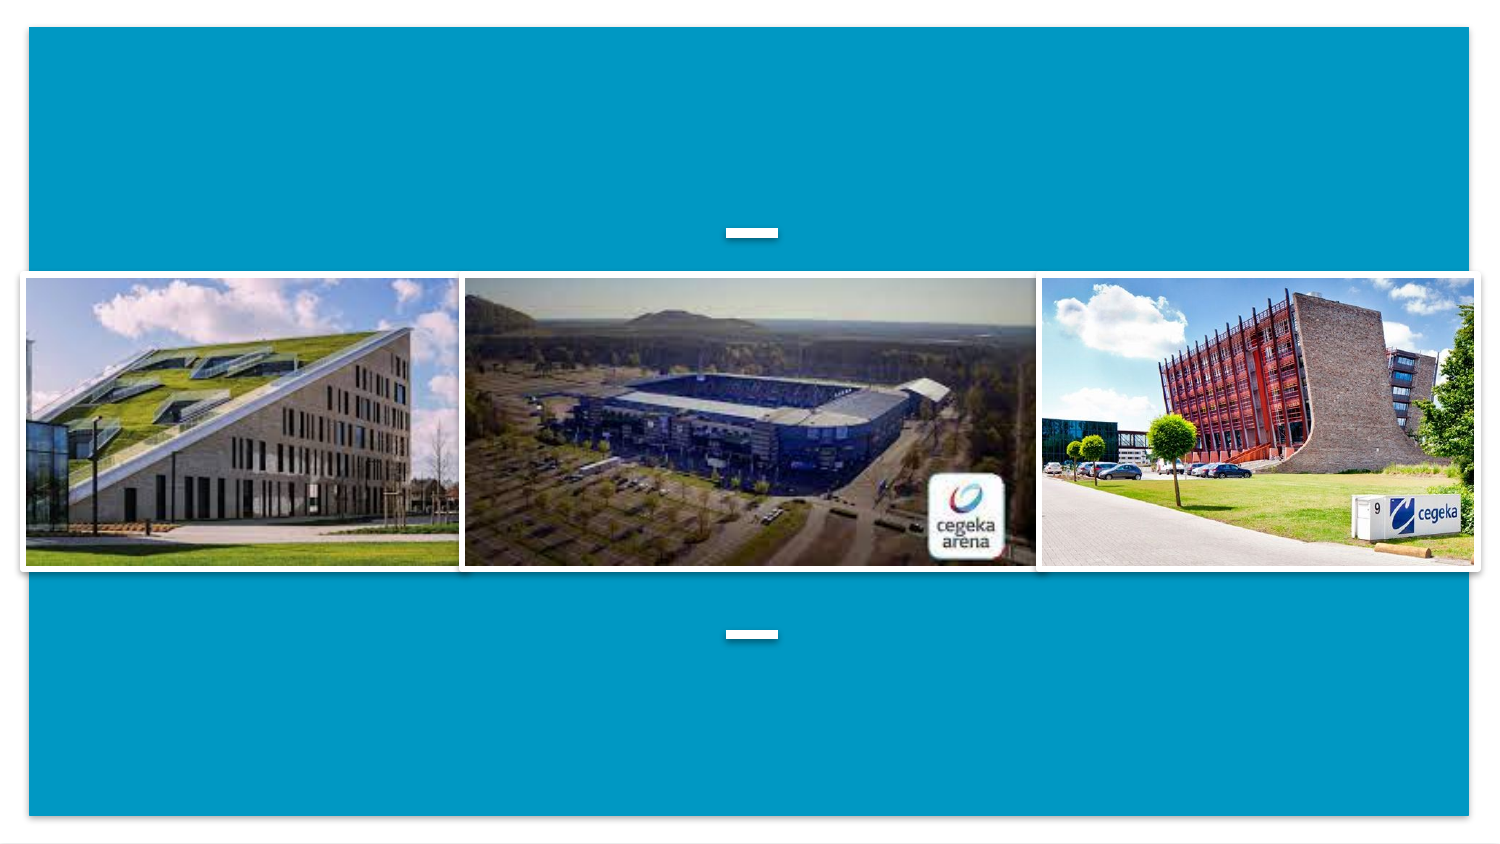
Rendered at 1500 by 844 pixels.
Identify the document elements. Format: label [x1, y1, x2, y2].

picture [26, 277, 1475, 567]
